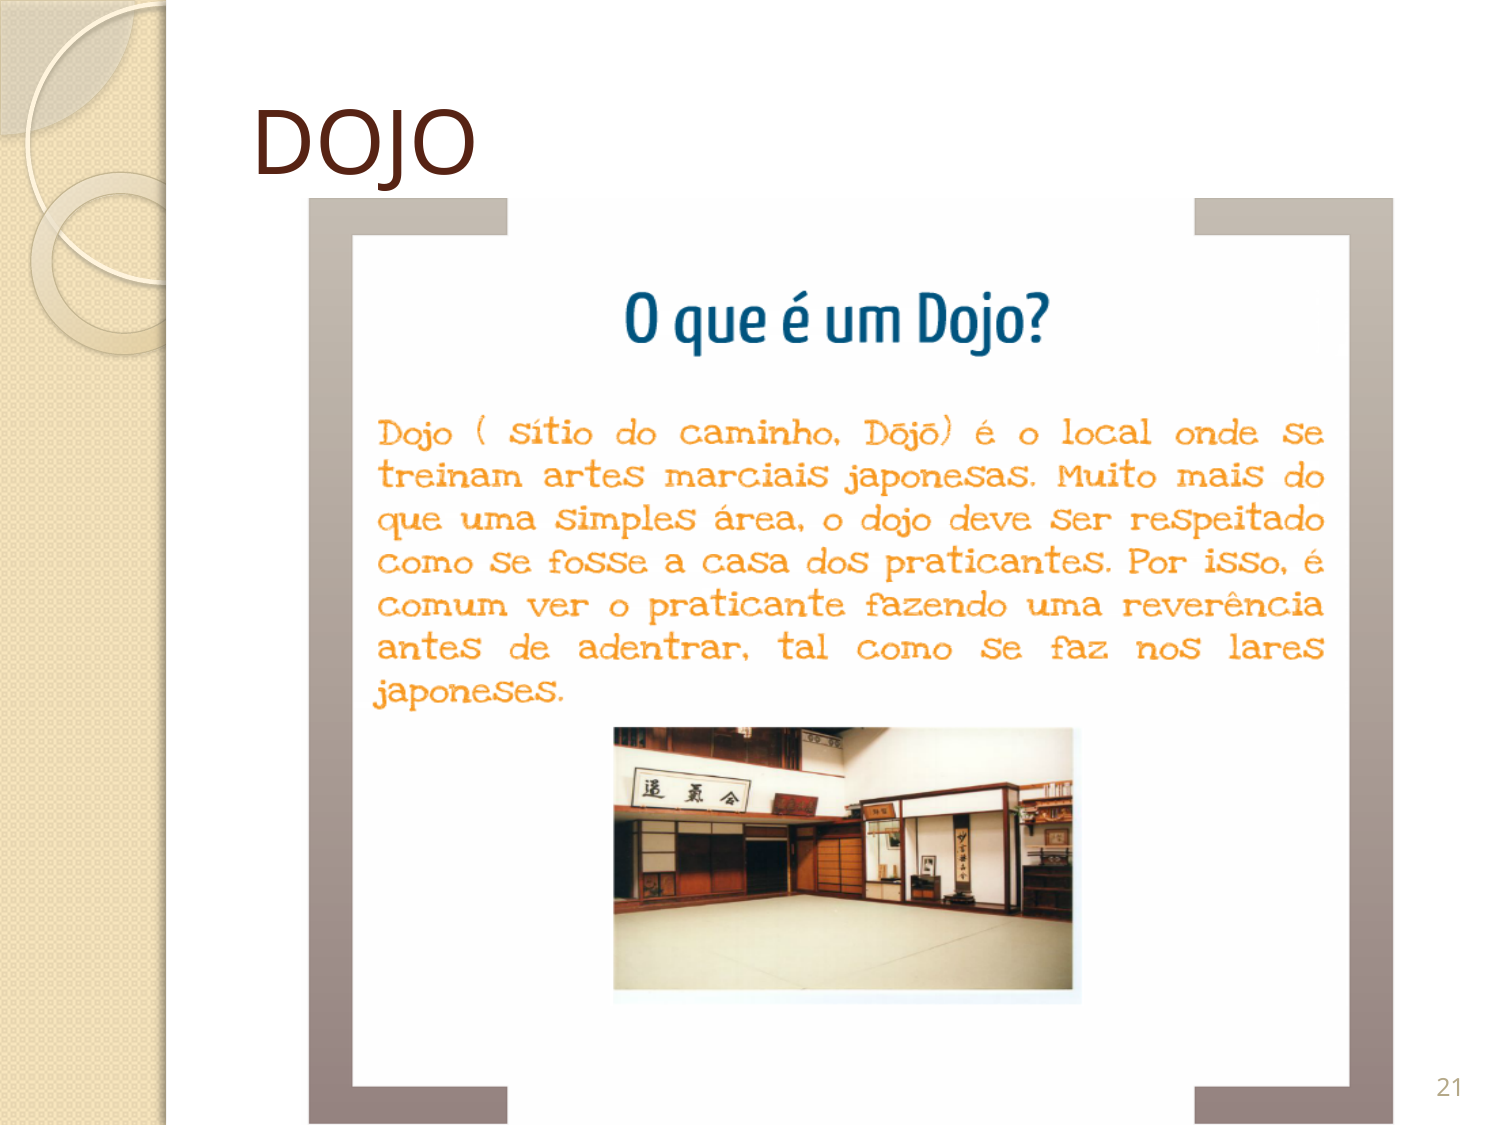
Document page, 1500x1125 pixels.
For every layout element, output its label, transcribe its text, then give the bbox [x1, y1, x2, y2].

title DOJO [235, 45, 1466, 233]
slide_number 21 [1413, 1034, 1488, 1113]
picture [300, 198, 1400, 1125]
